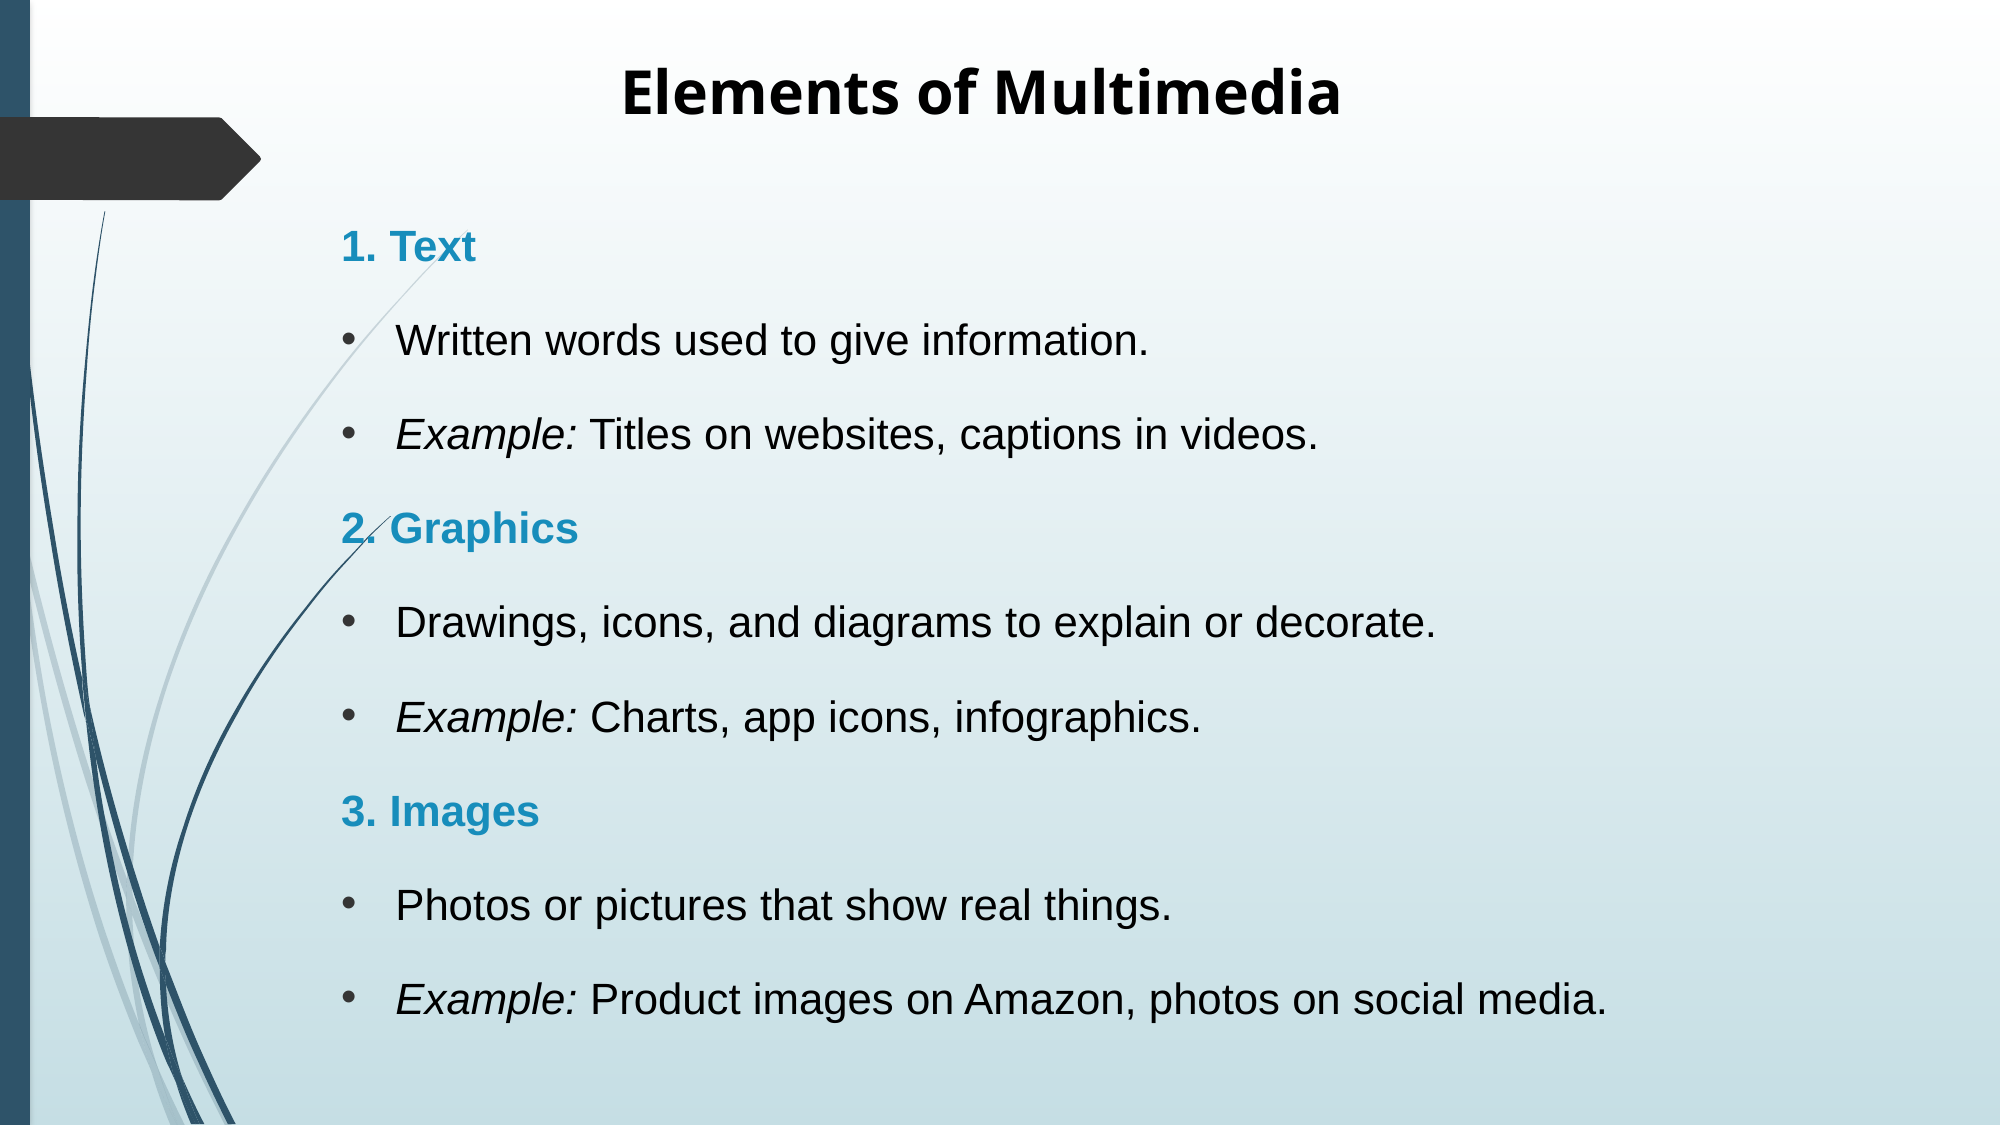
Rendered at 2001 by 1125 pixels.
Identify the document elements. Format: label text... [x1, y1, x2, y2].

list 1. Text Written words used to give information. Example: Titles on websites, captions in videos. 2. Graphics Drawings, icons, and diagrams to explain or decorate. Example: Charts, app icons, infographics. 3. Images Photos or pictures that show real things. Example: Product images on Amazon, photos on social media. [325, 200, 1794, 1034]
title Elements of Multimedia [219, 46, 1744, 200]
